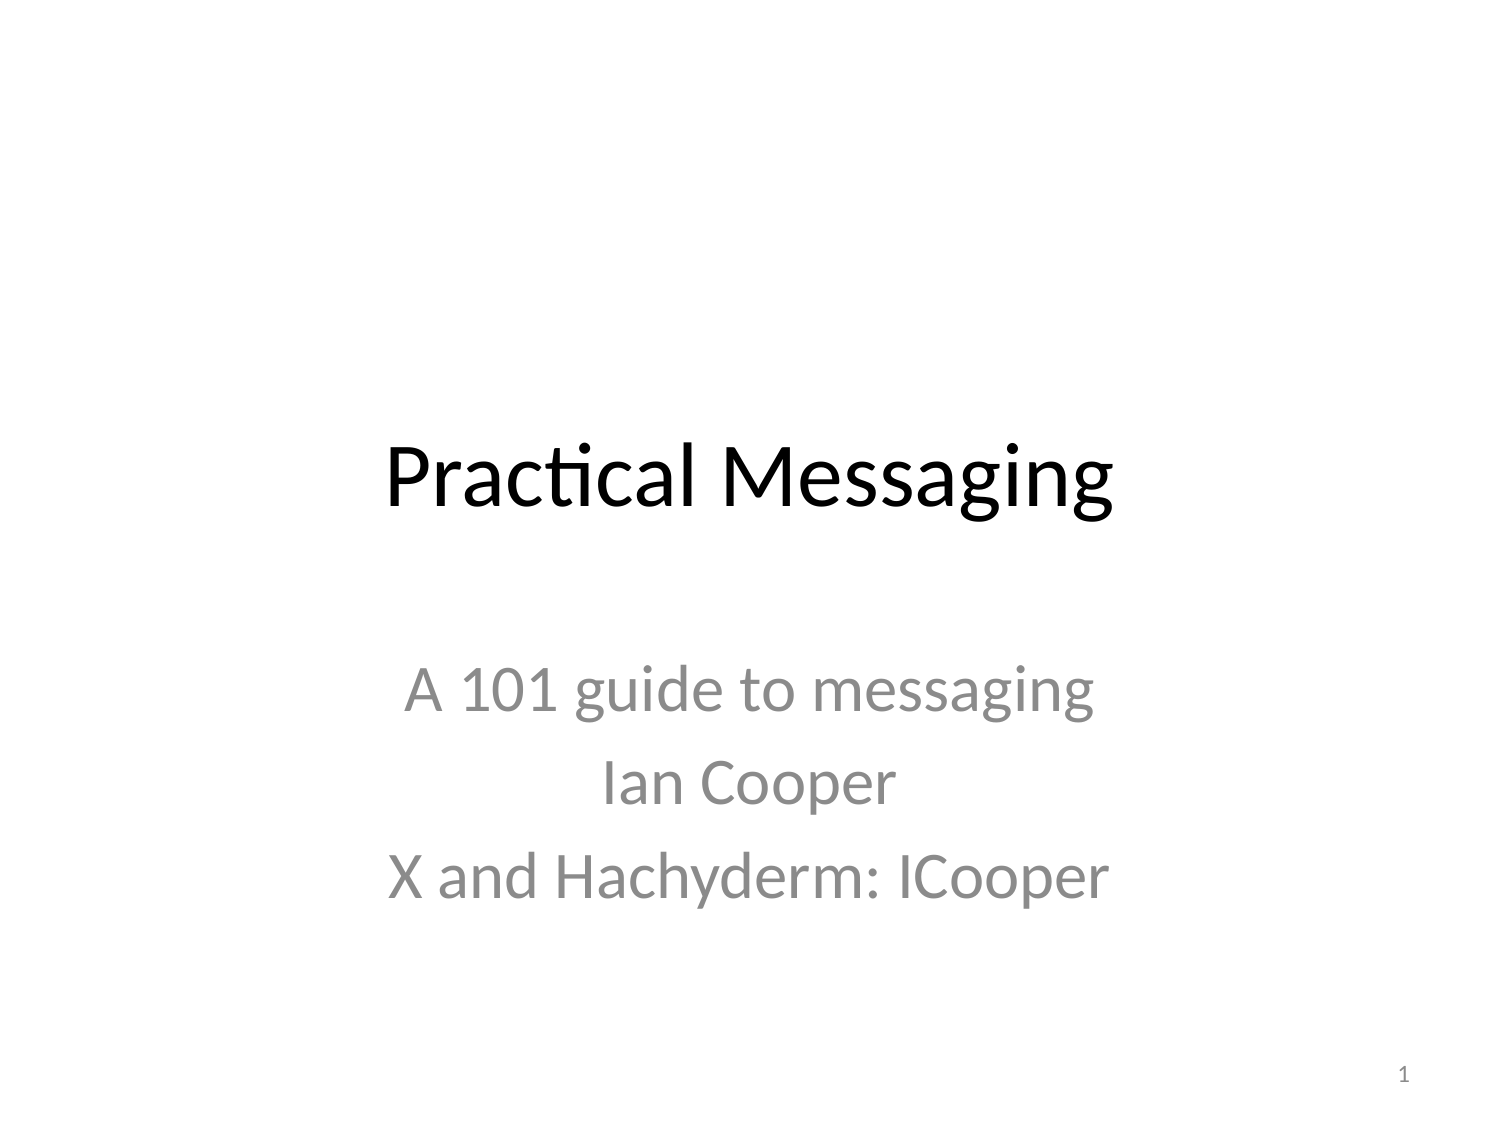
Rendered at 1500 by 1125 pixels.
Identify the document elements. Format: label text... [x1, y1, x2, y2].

title Practical Messaging [112, 349, 1388, 591]
slide_number 1 [1074, 1042, 1425, 1103]
subtitle A 101 guide to messaging Ian Cooper X and Hachyderm: ICooper [225, 637, 1275, 925]
